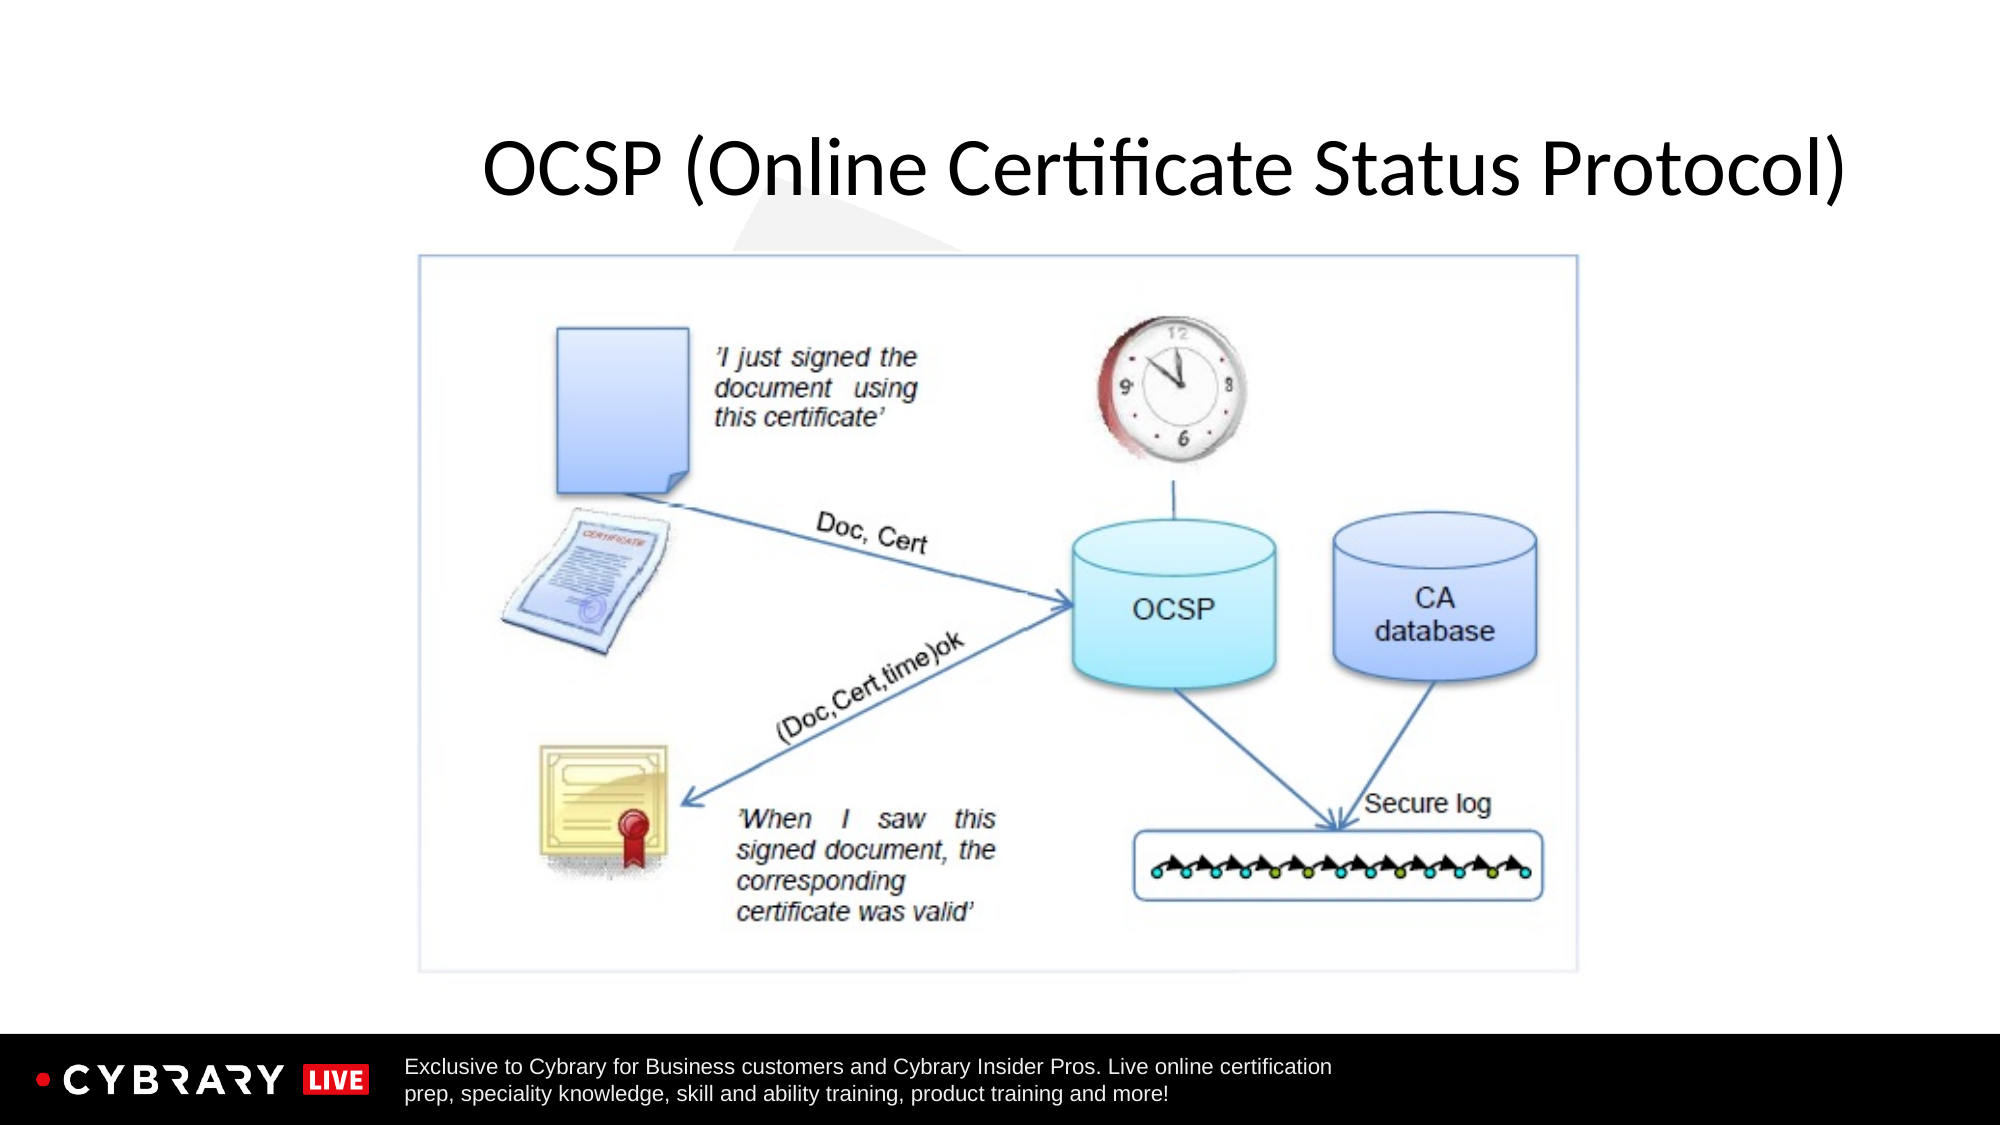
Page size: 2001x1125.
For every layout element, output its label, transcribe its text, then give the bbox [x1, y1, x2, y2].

picture [414, 251, 1586, 991]
title OCSP (Online Certificate Status Protocol) [137, 59, 1863, 278]
picture [36, 1064, 369, 1095]
